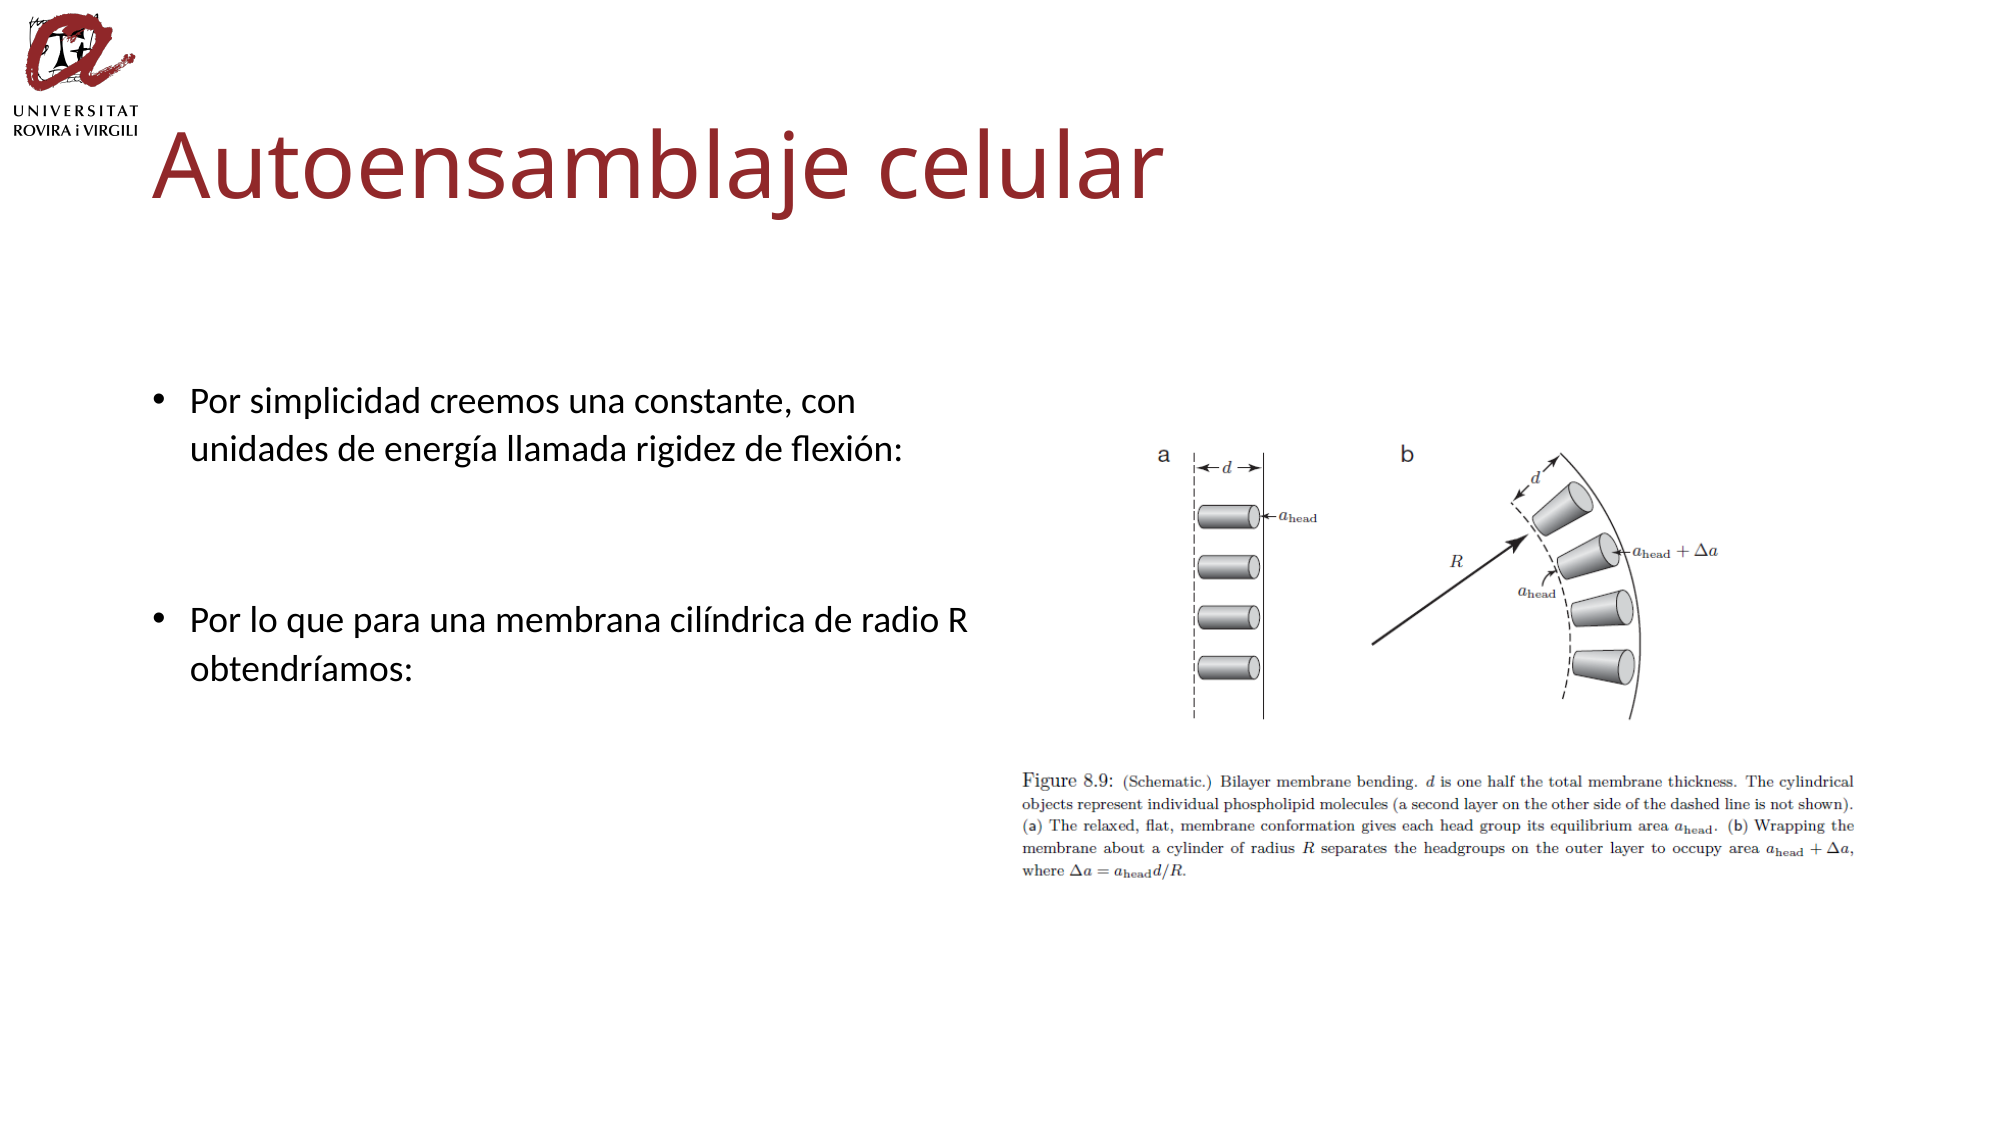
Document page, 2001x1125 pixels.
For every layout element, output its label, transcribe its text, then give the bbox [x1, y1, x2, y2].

title Autoensamblaje celular [137, 59, 1863, 278]
picture [14, 13, 138, 136]
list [1011, 416, 1863, 897]
